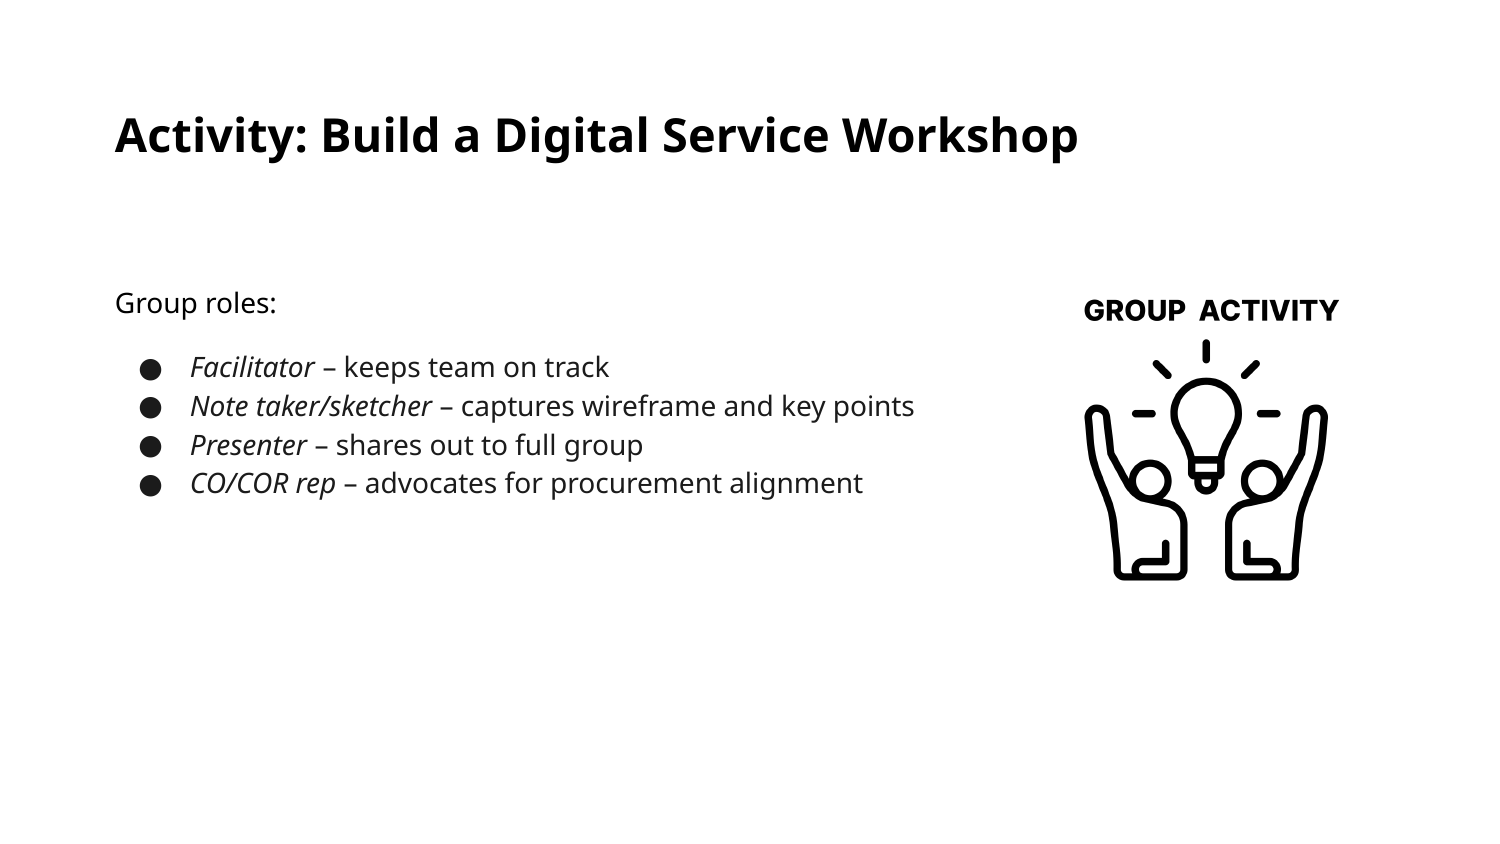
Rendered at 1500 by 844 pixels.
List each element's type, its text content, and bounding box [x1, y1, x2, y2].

text_box Group roles: Facilitator – keeps team on track Note taker/sketcher – captures wireframe and key points Presenter – shares out to full group CO/COR rep – advocates for procurement alignment [99, 217, 1023, 627]
picture [1037, 271, 1376, 610]
text_box Activity: Build a Digital Service Workshop [99, 99, 1164, 157]
text_box [99, 157, 655, 213]
